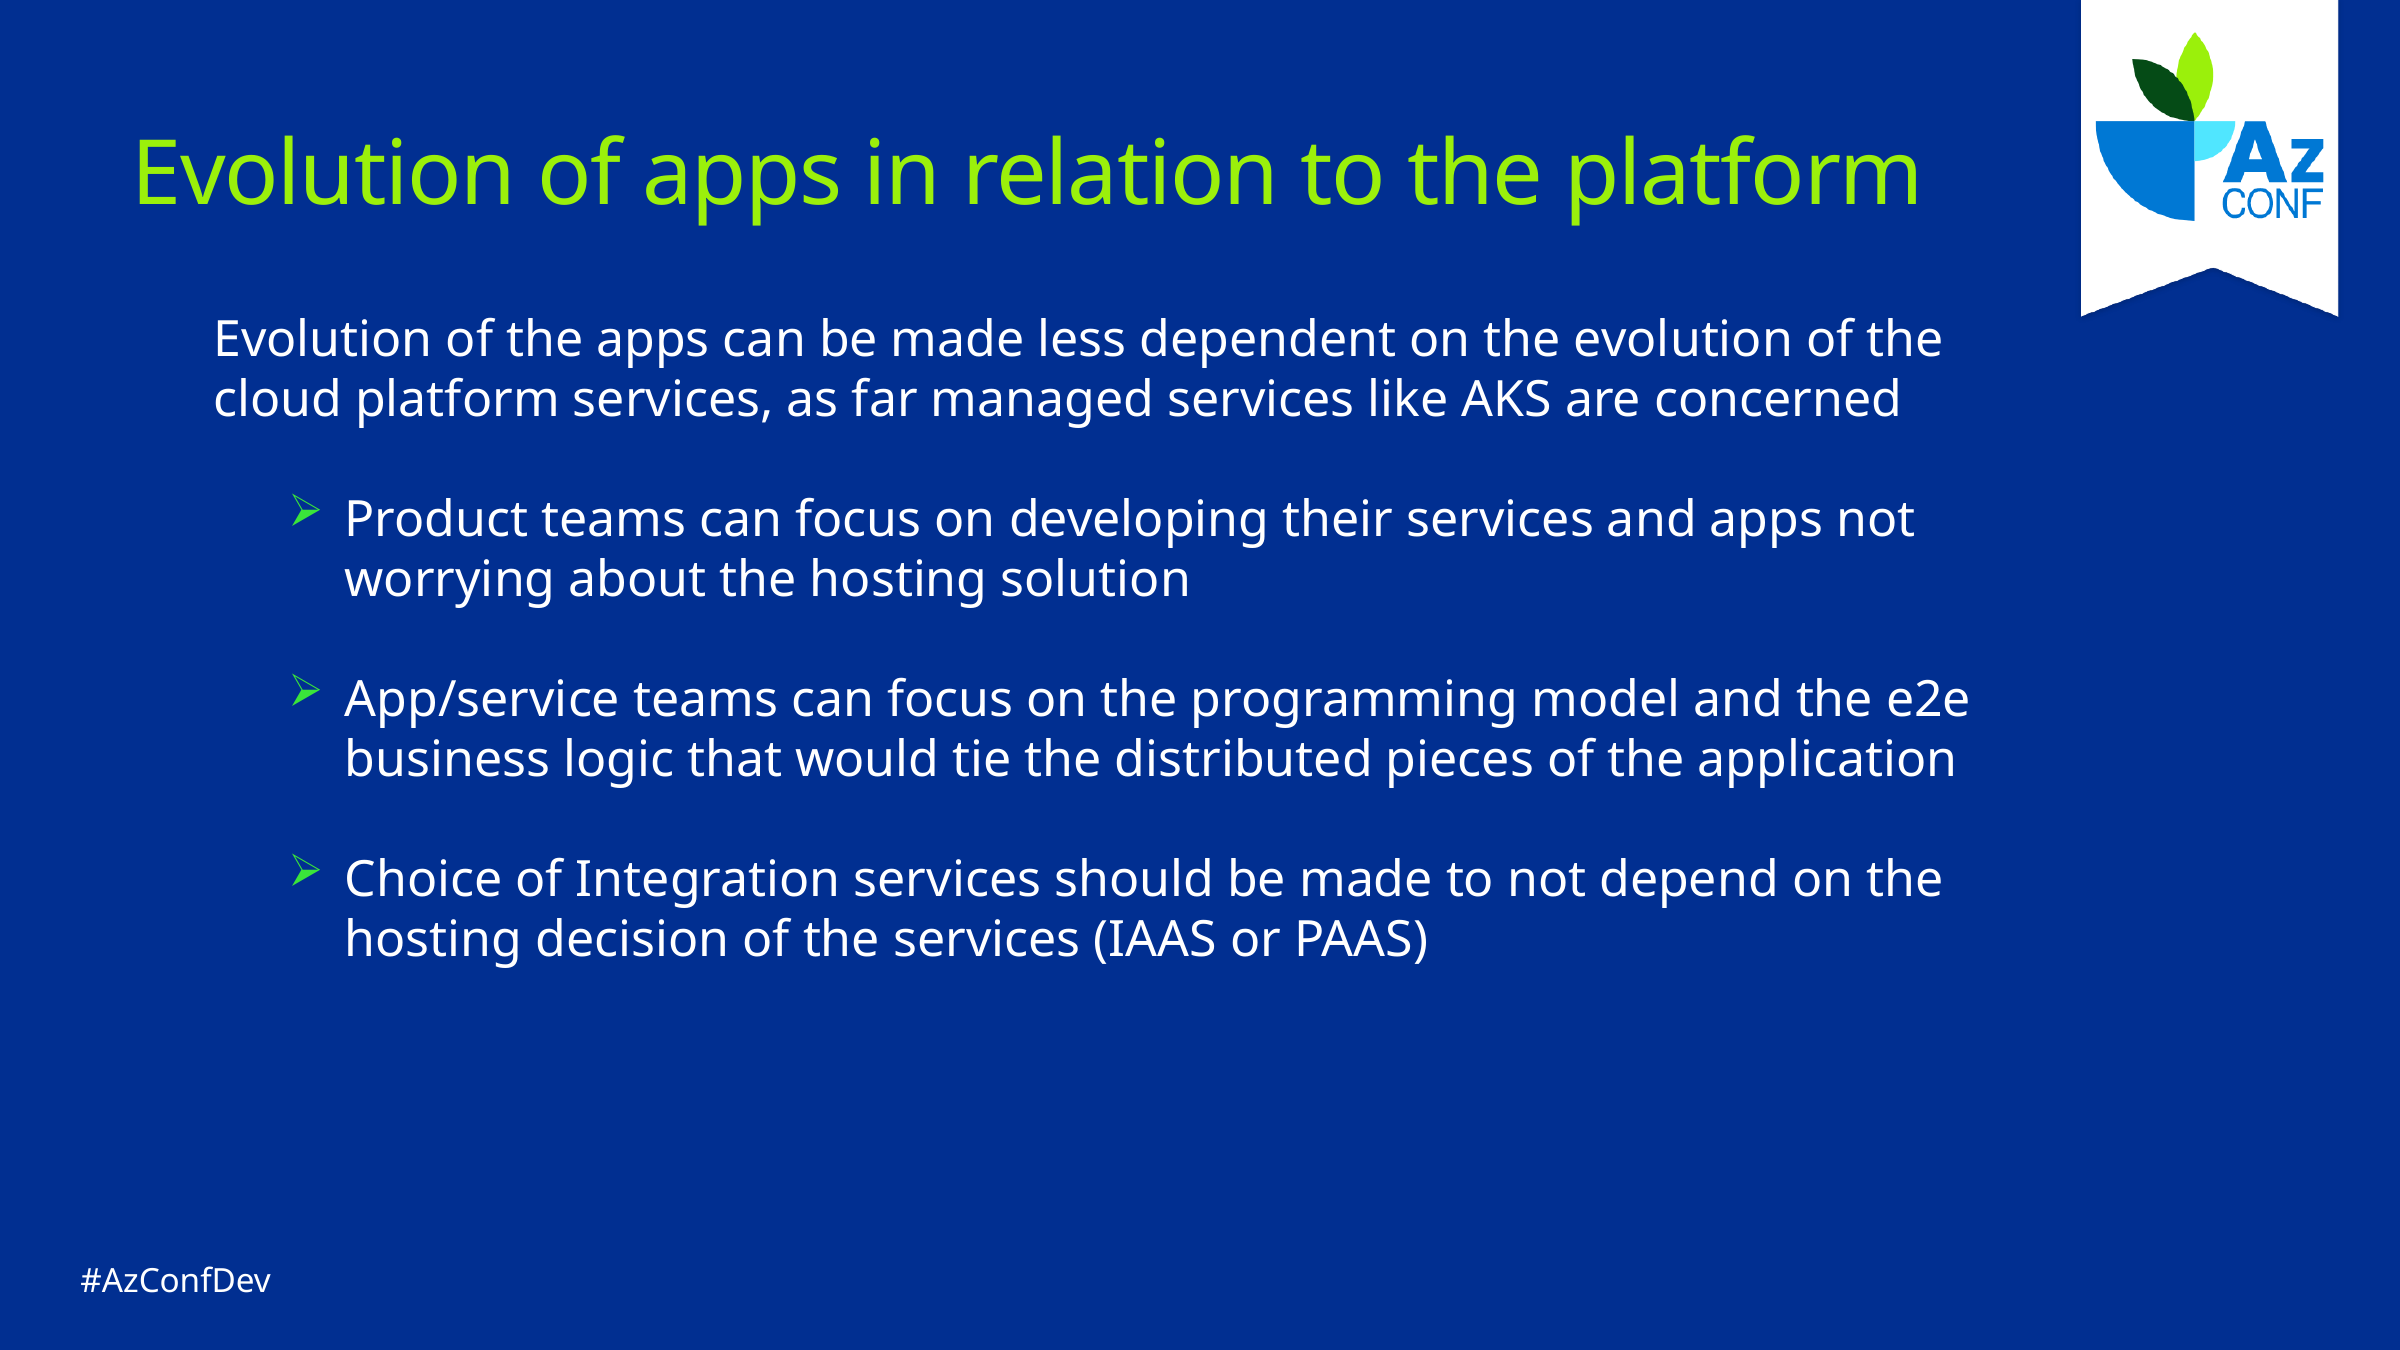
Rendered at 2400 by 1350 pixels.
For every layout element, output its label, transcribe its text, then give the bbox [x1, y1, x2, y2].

picture [2073, 0, 2346, 326]
list Evolution of the apps can be made less dependent on the evolution of the cloud platform services, as far managed services like AKS are concerned Product teams can focus on developing their services and apps not worrying about the hosting solution App/service teams can focus on the programming model and the e2e business logic that would tie the distributed pieces of the application Choice of Integration services should be made to not depend on the hosting decision of the services (IAAS or PAAS) [213, 306, 2014, 1033]
title Evolution of apps in relation to the platform [131, 125, 1932, 224]
